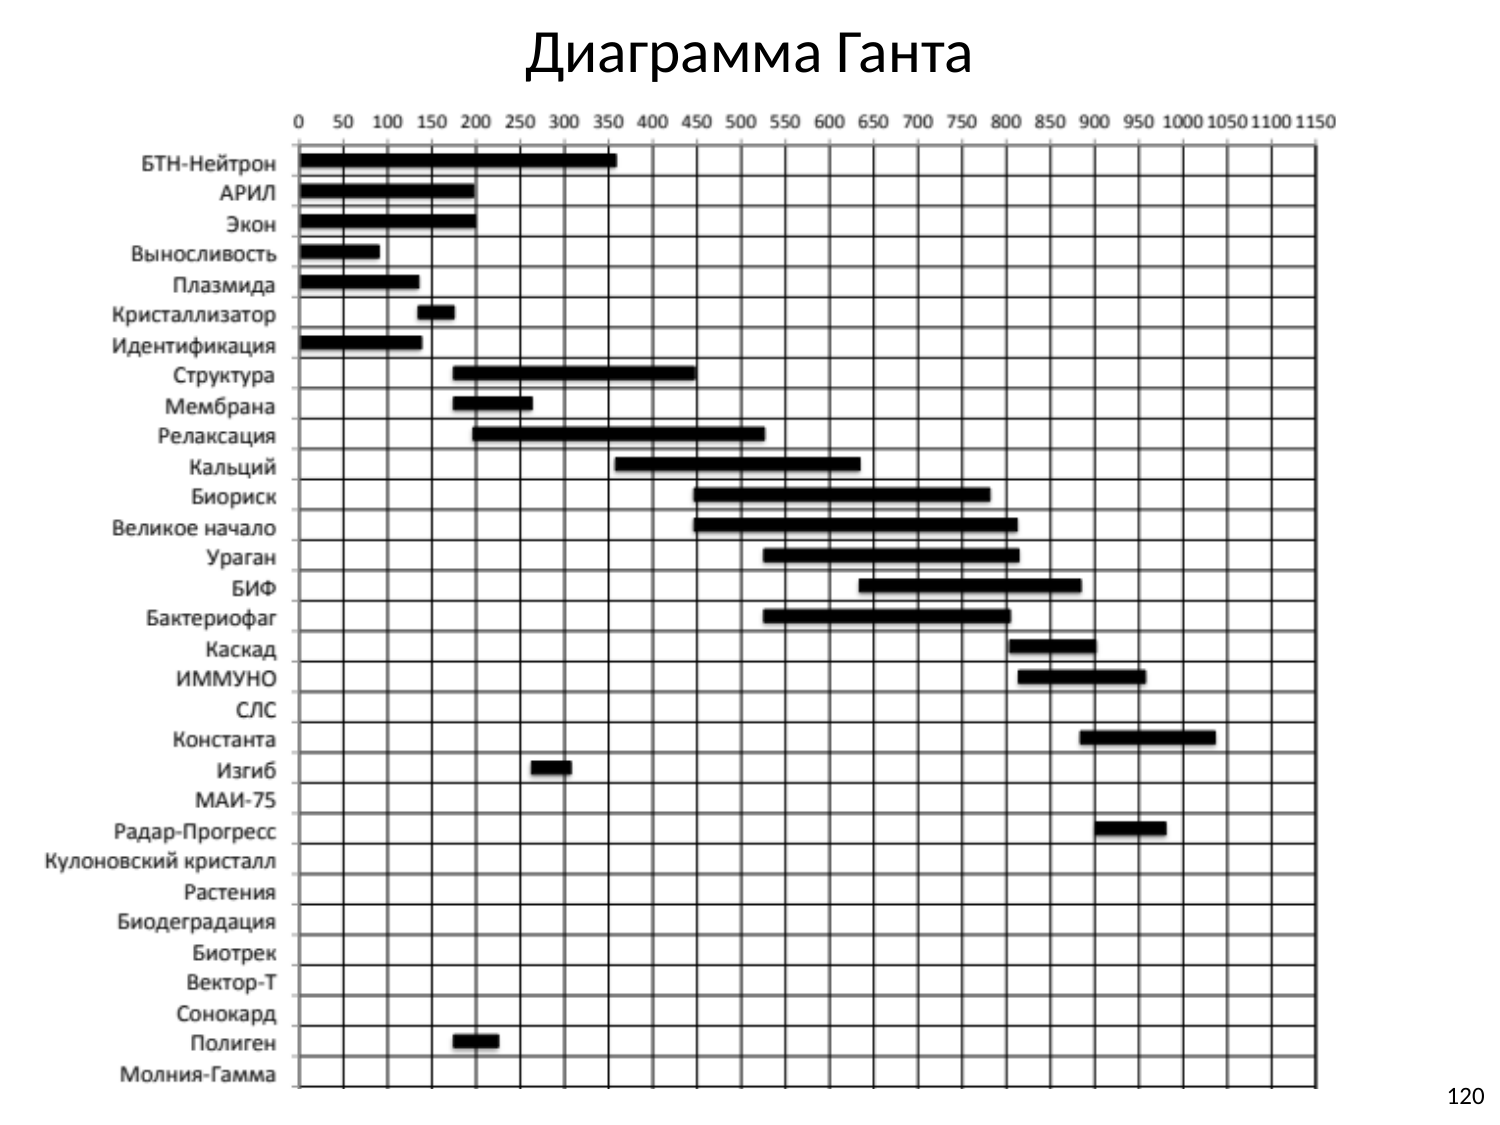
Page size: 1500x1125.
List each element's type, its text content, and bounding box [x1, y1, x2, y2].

picture [41, 100, 1337, 1089]
title Диаграмма Ганта [75, 3, 1425, 93]
slide_number 120 [1149, 1065, 1500, 1125]
